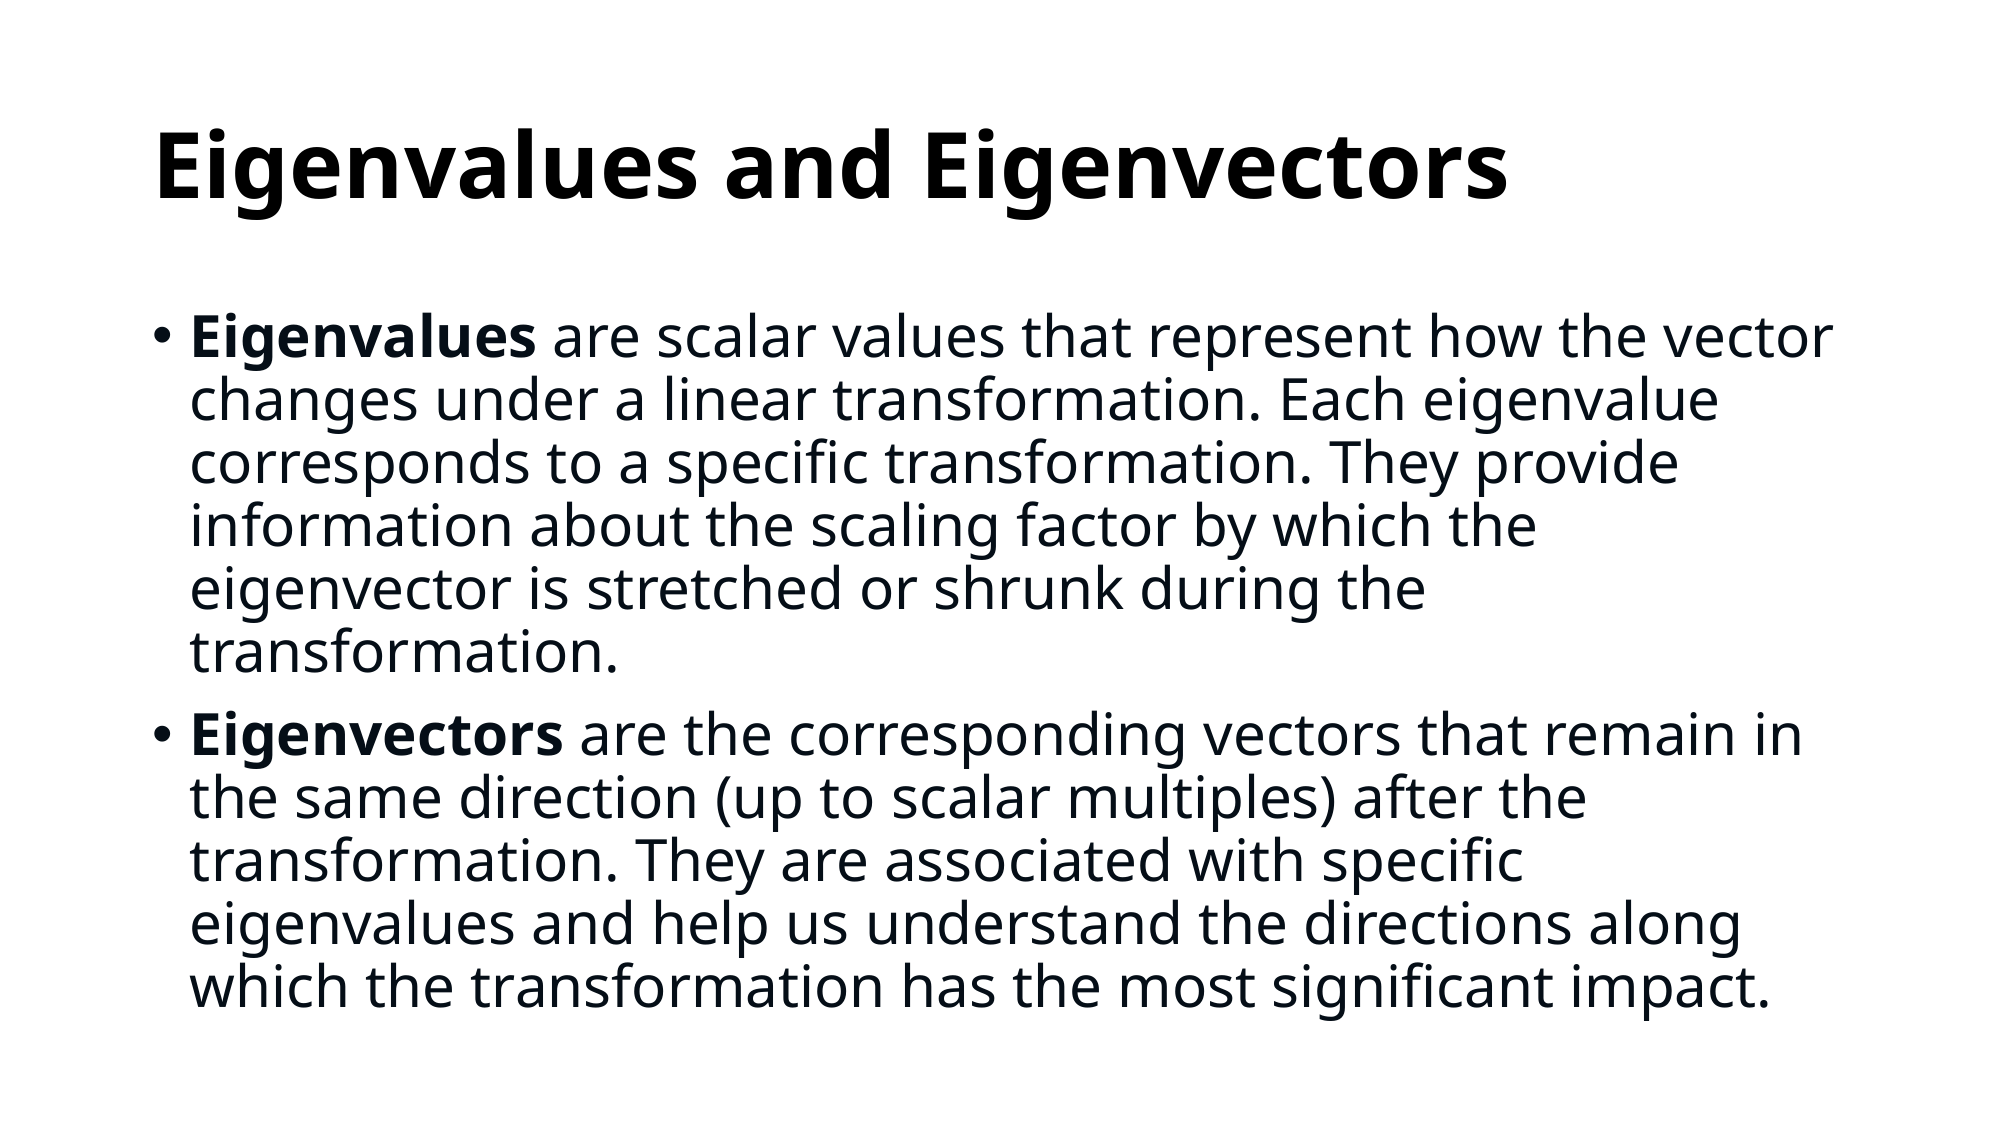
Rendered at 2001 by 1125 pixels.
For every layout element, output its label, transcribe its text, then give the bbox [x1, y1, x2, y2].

list Eigenvalues are scalar values that represent how the vector changes under a linear transformation. Each eigenvalue corresponds to a specific transformation. They provide information about the scaling factor by which the eigenvector is stretched or shrunk during the transformation. Eigenvectors are the corresponding vectors that remain in the same direction (up to scalar multiples) after the transformation. They are associated with specific eigenvalues and help us understand the directions along which the transformation has the most significant impact. [137, 299, 1863, 1014]
title Eigenvalues and Eigenvectors [137, 59, 1863, 278]
